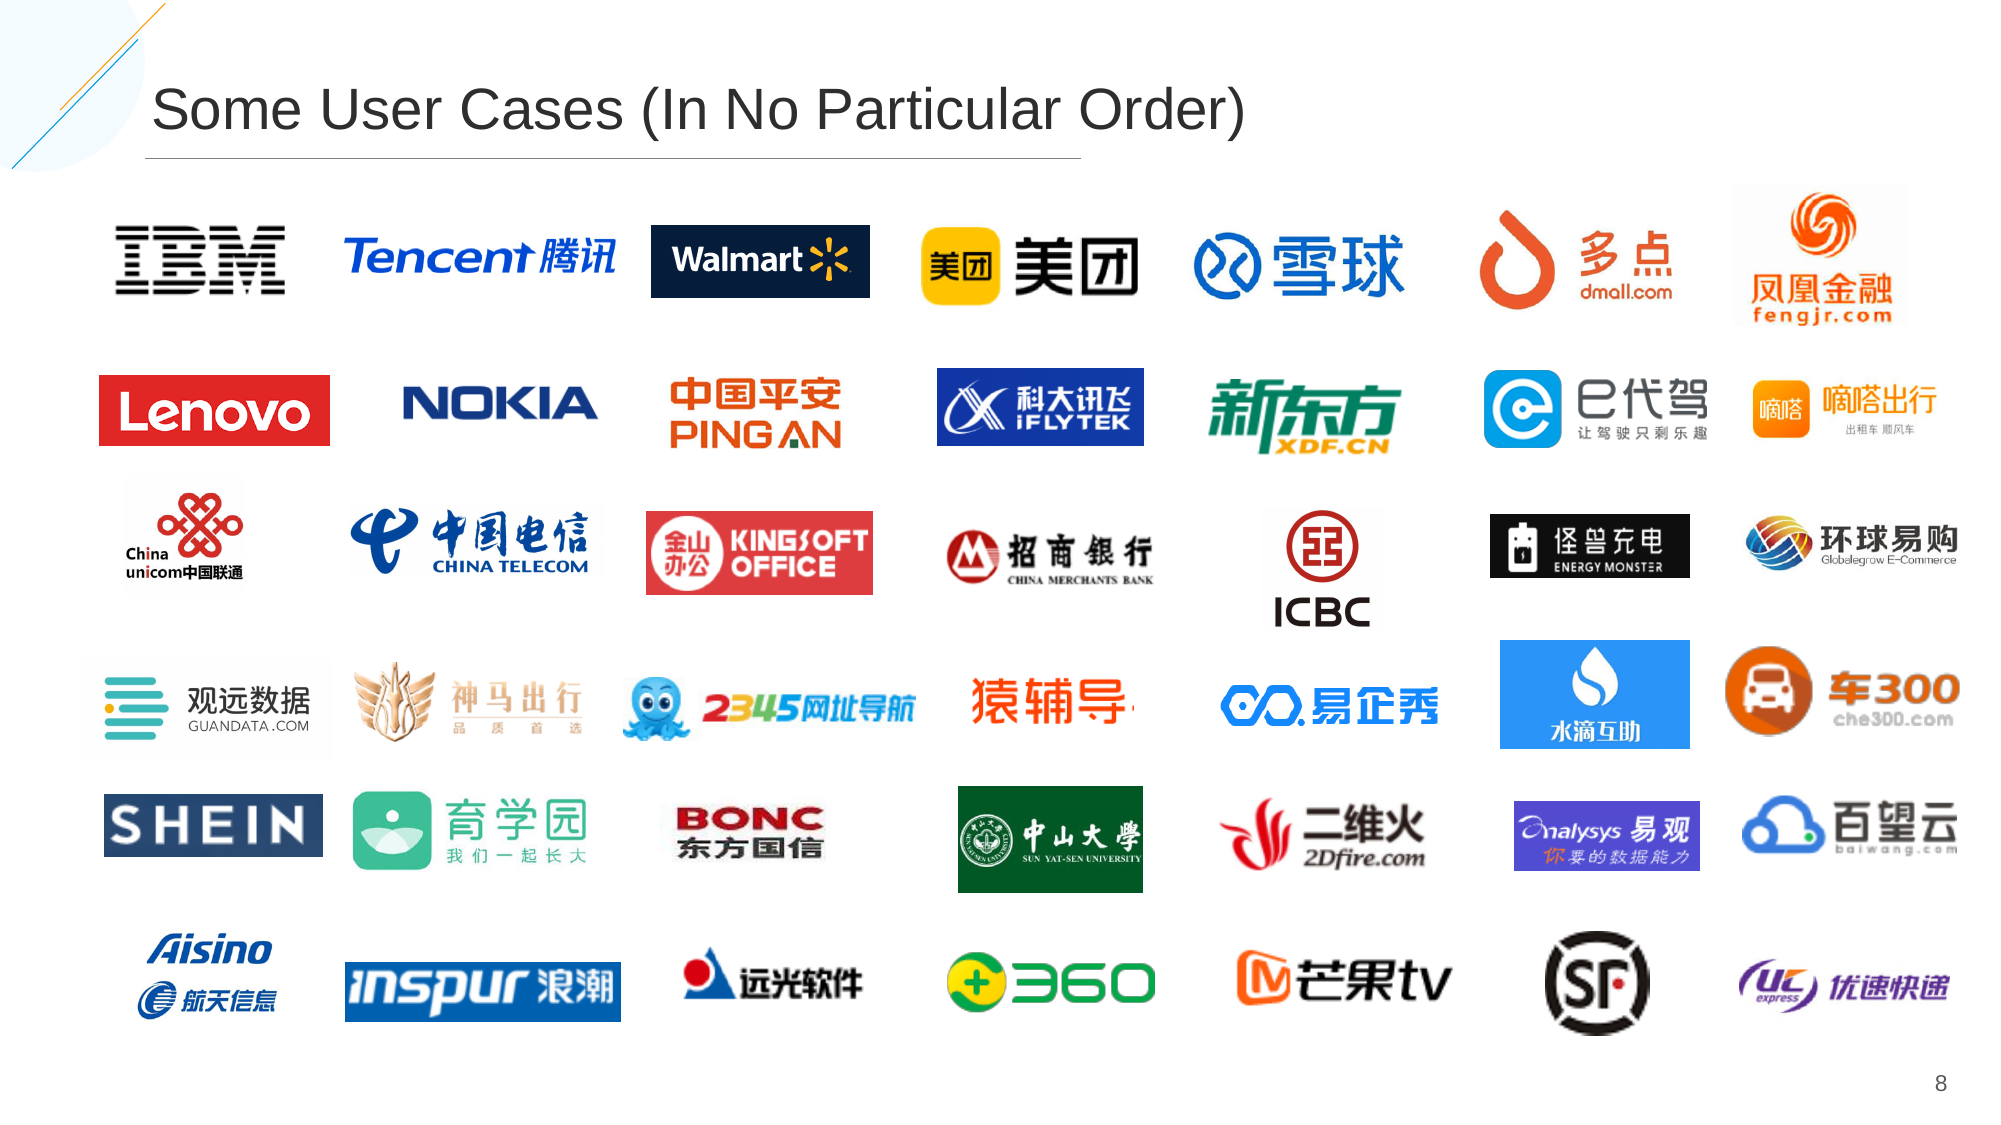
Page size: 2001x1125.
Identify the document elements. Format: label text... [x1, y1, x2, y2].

picture [84, 74, 105, 94]
picture [11, 155, 26, 170]
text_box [82, 185, 1978, 1048]
picture [44, 114, 66, 135]
title Some User Cases (In No Particular Order) [136, 71, 1572, 153]
picture [123, 39, 139, 54]
